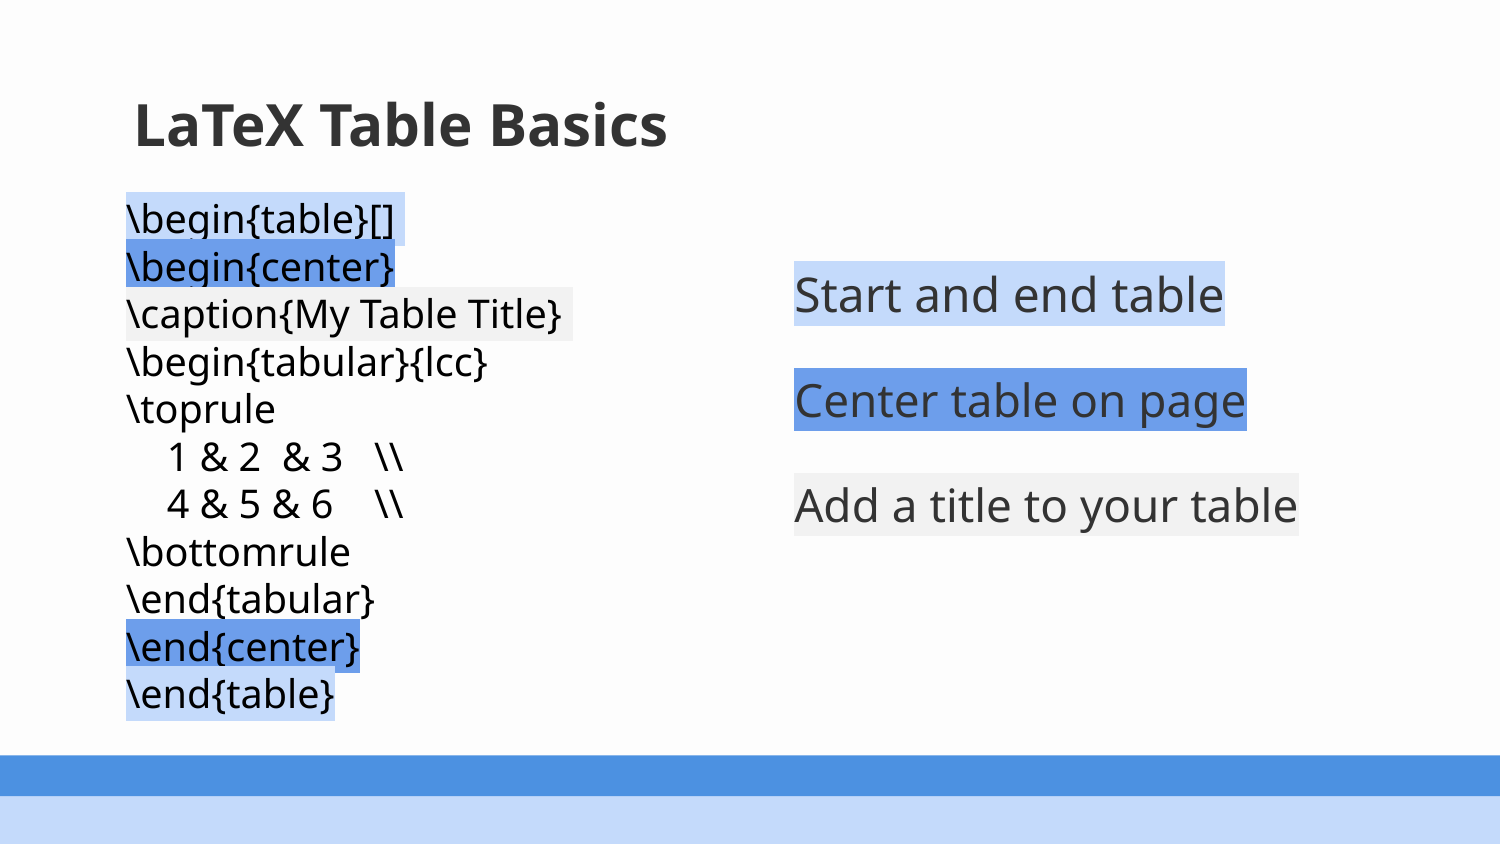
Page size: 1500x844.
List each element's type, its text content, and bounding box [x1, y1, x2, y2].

text_box \begin{table}[] \begin{center} \caption{My Table Title} \begin{tabular}{lcc} \toprule 1 & 2 & 3 \\ 4 & 5 & 6 \\ \bottomrule \end{tabular} \end{center} \end{table} [110, 179, 698, 732]
title LaTeX Table Basics [118, 72, 1382, 167]
text_box Start and end table Center table on page Add a title to your table [779, 249, 1448, 364]
